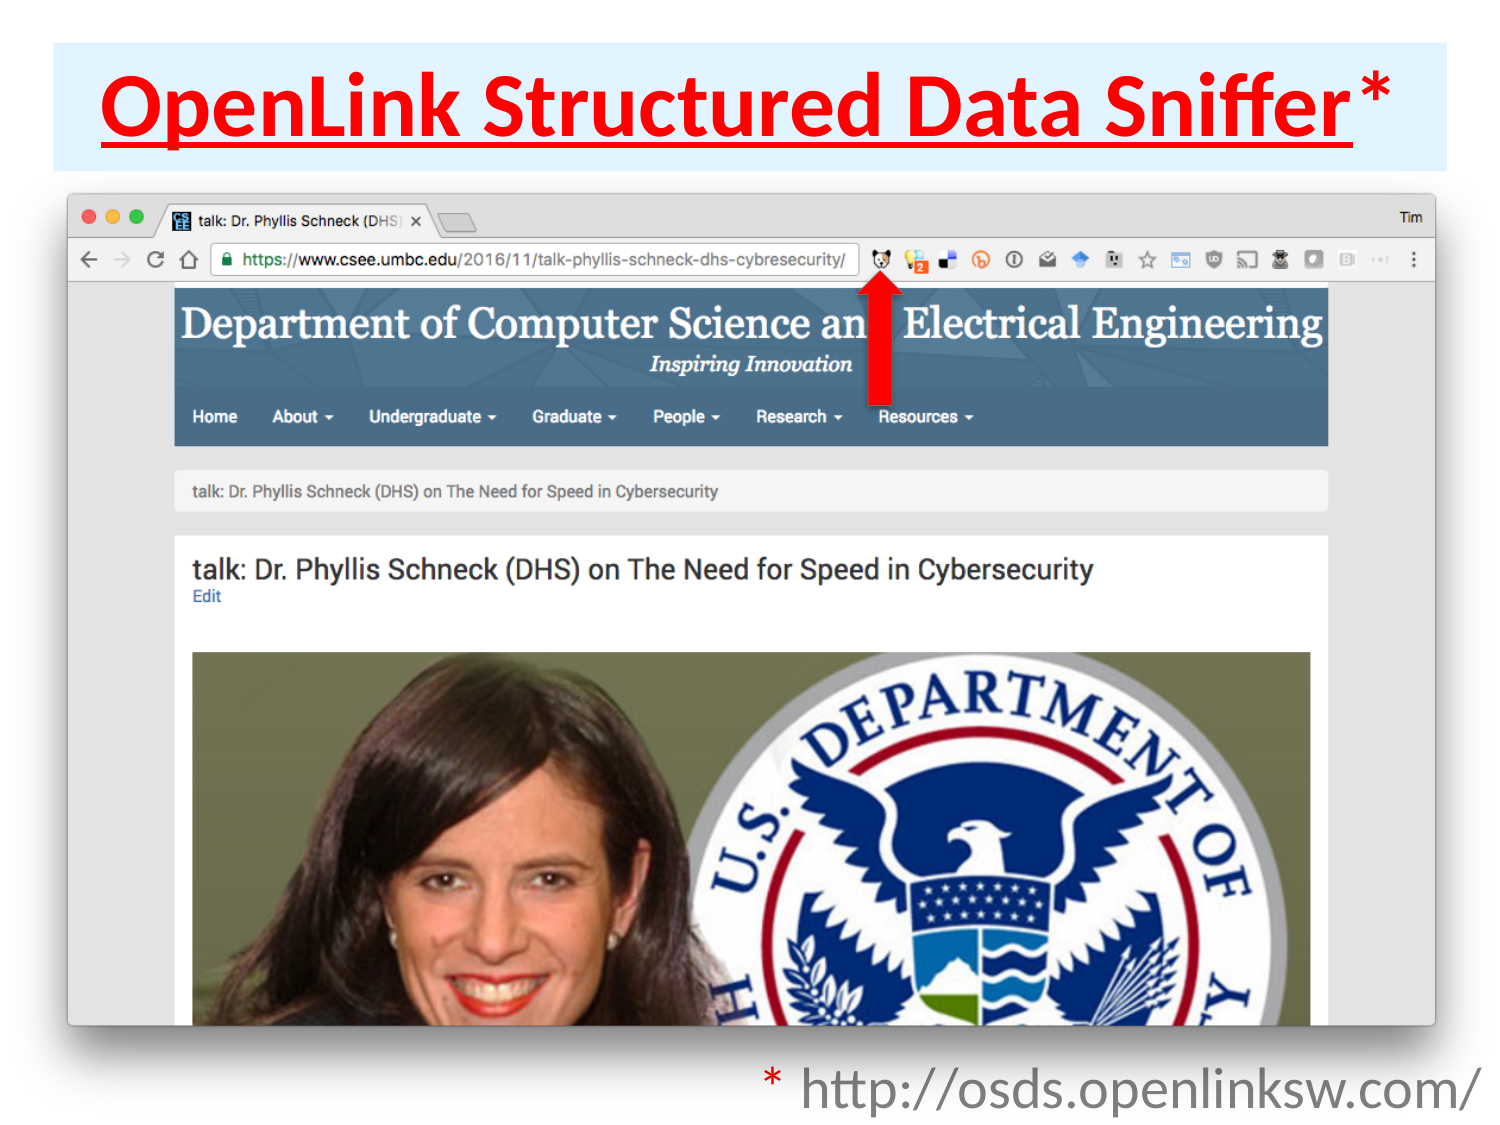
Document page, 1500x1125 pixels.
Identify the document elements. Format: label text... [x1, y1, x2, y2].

title OpenLink Structured Data Sniffer* [53, 42, 1447, 154]
picture [1, 156, 1500, 1121]
